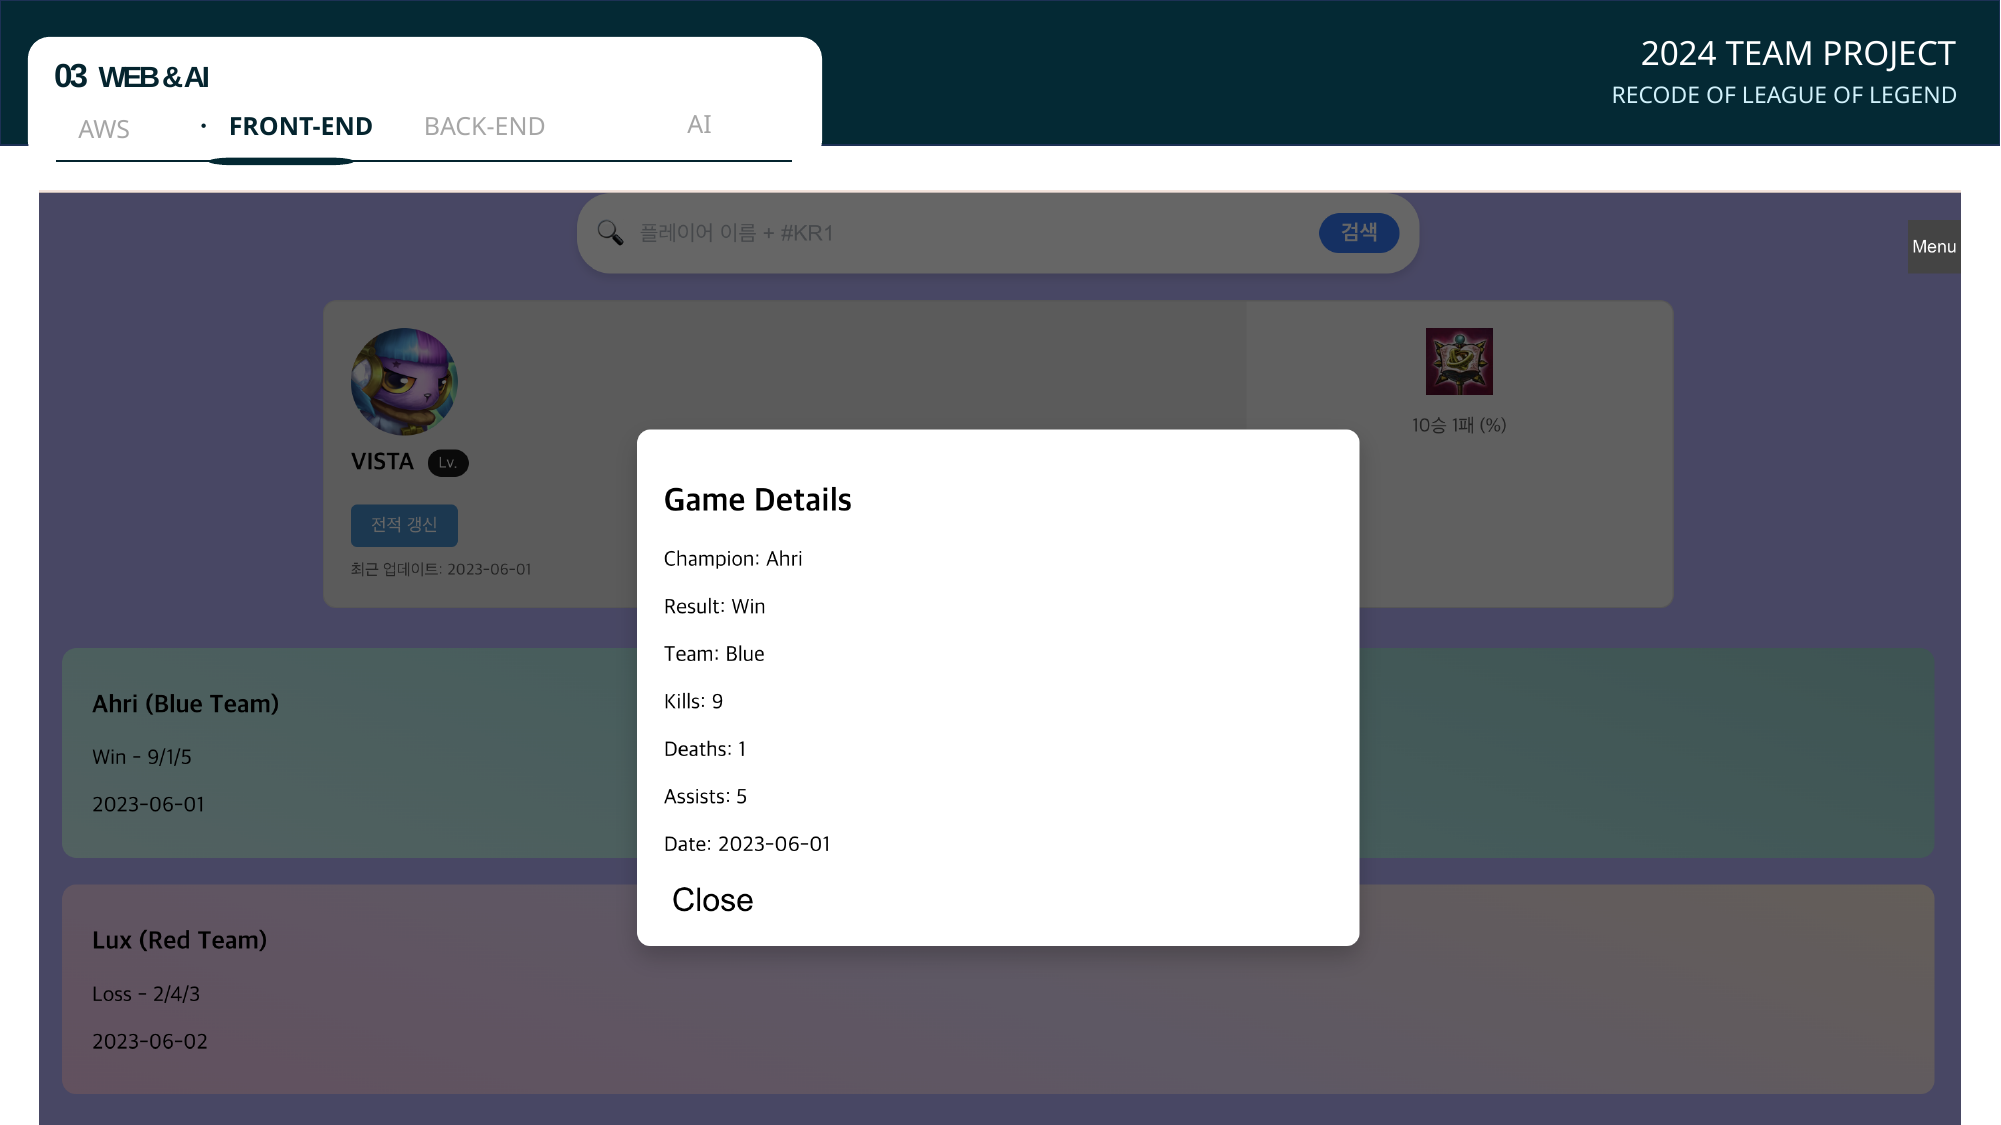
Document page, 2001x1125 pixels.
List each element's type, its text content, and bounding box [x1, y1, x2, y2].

text_box RECODE OF LEAGUE OF LEGEND [1596, 73, 1973, 116]
text_box [207, 162, 355, 167]
text_box [27, 36, 823, 163]
text_box 2024 TEAM PROJECT [1626, 24, 1972, 73]
text_box AWS [63, 106, 146, 151]
text_box 03 WEB & AI [39, 42, 225, 103]
text_box [207, 156, 355, 161]
text_box ㆍ FRONT-END [177, 102, 389, 148]
text_box BACK-END [409, 102, 561, 148]
text_box [0, 0, 2000, 146]
picture [39, 190, 1961, 1125]
text_box AI [672, 101, 727, 147]
